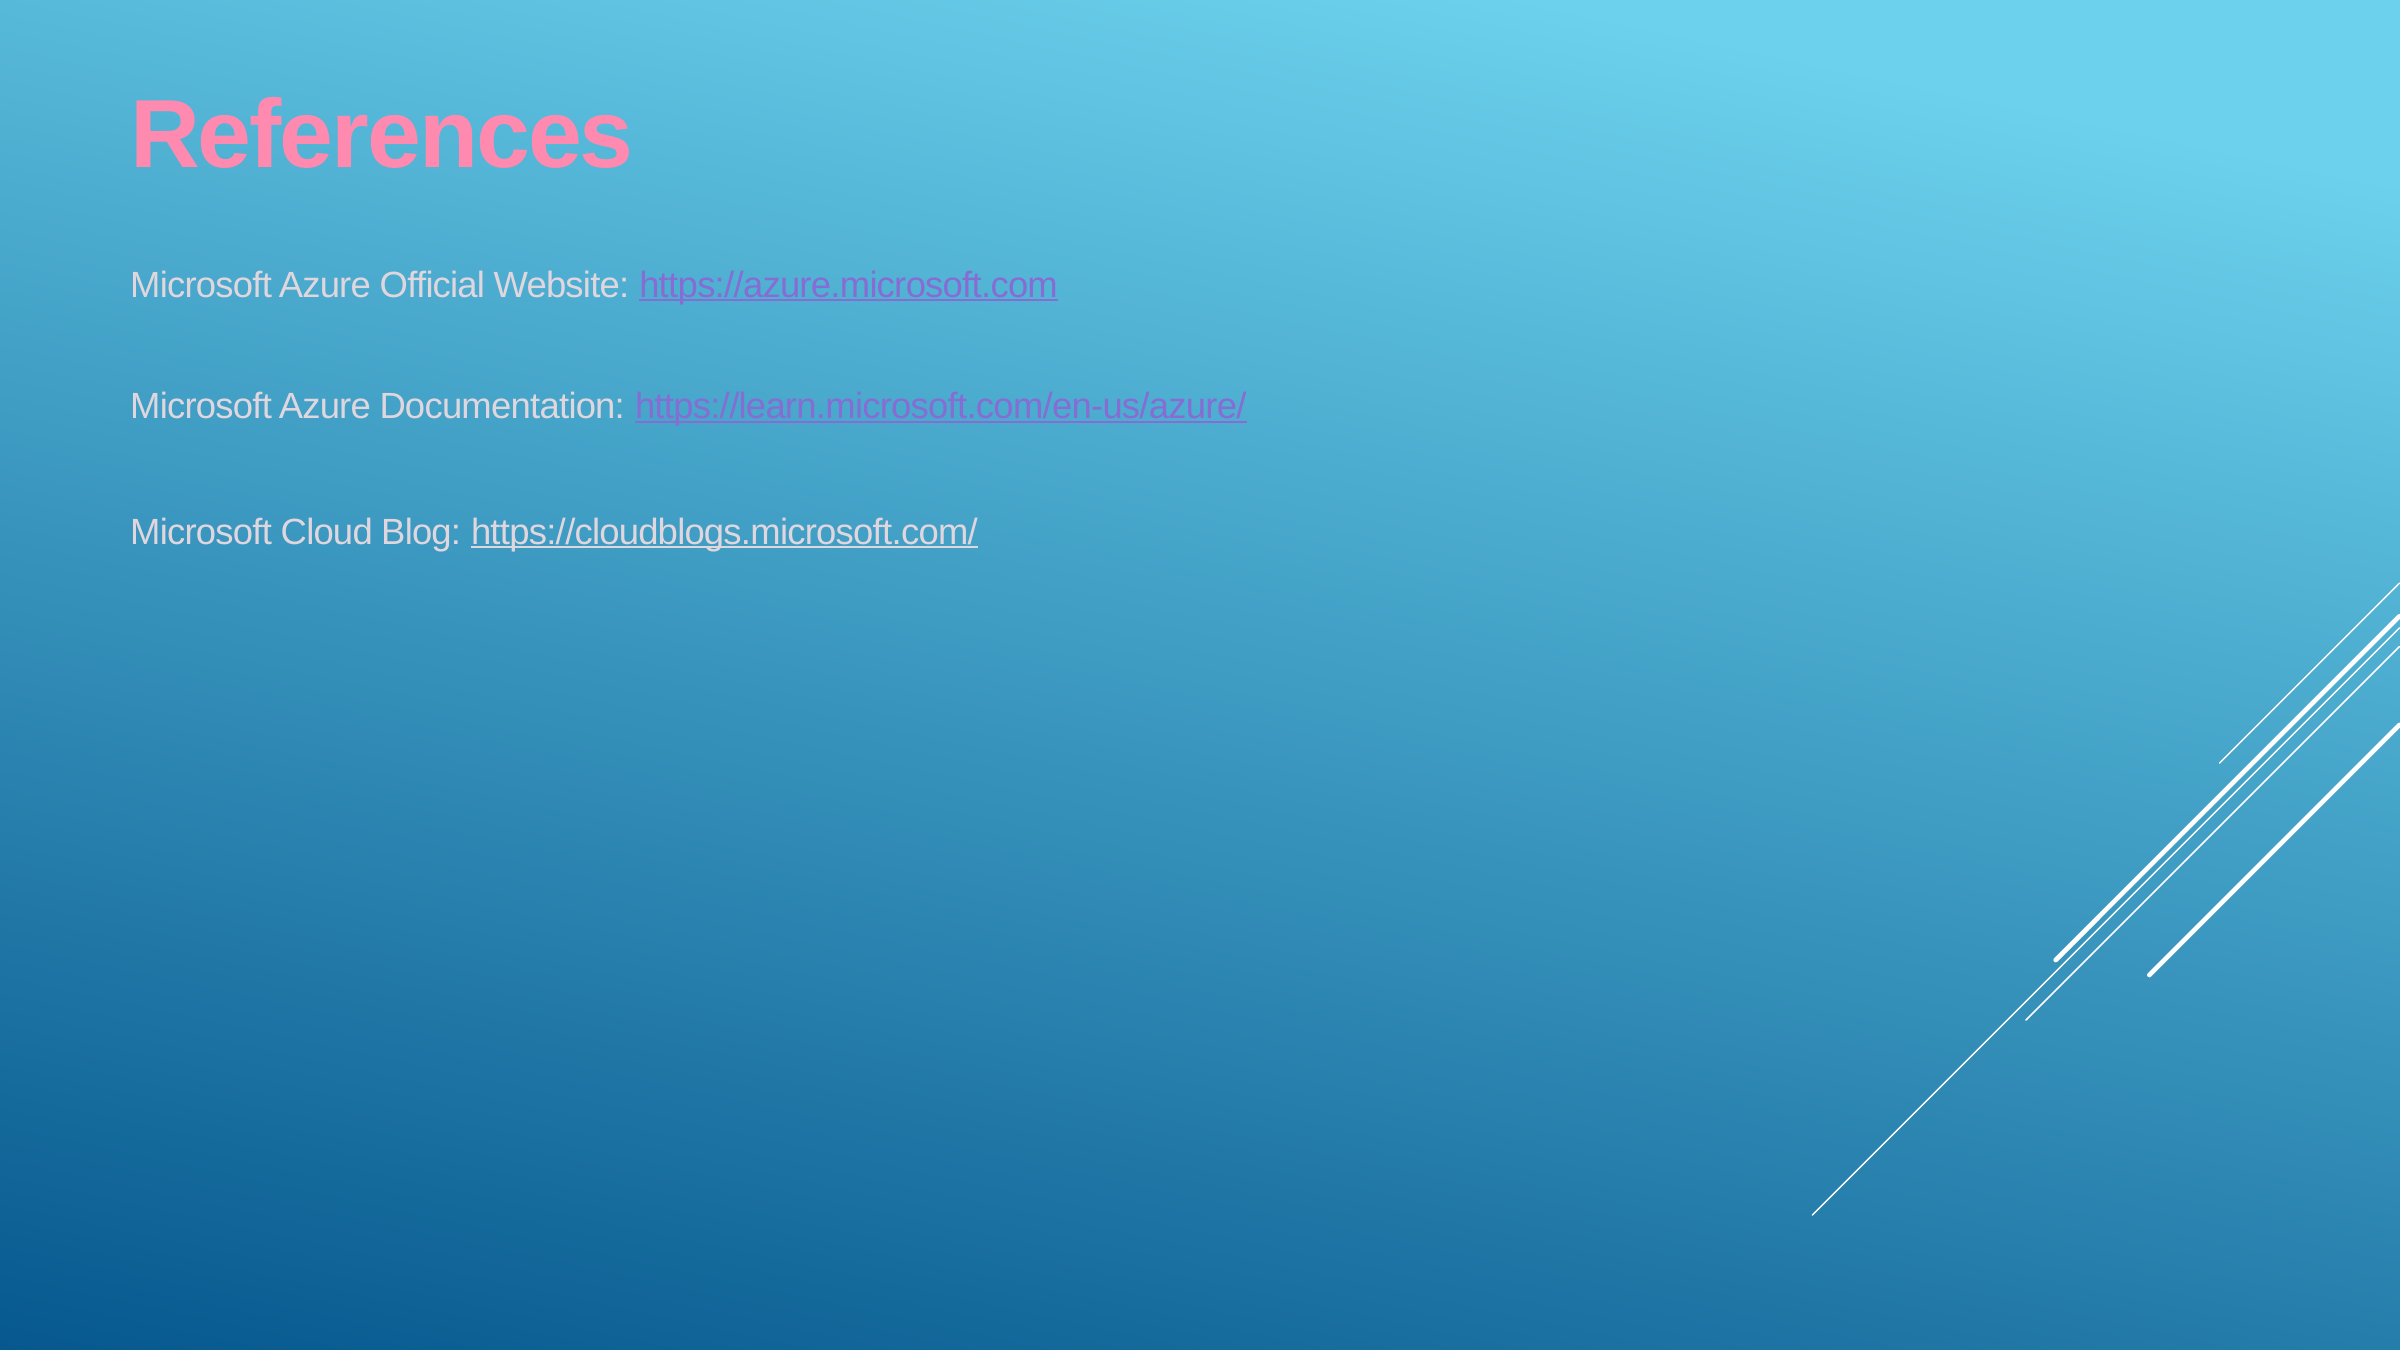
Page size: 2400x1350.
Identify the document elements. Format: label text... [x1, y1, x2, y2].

text_box Microsoft Cloud Blog: https://cloudblogs.microsoft.com/ [130, 491, 2270, 552]
text_box Microsoft Azure Documentation: https://learn.microsoft.com/en-us/azure/ [130, 366, 2270, 427]
text_box References [130, 65, 1107, 188]
text_box Microsoft Azure Official Website: https://azure.microsoft.com [130, 245, 2270, 305]
